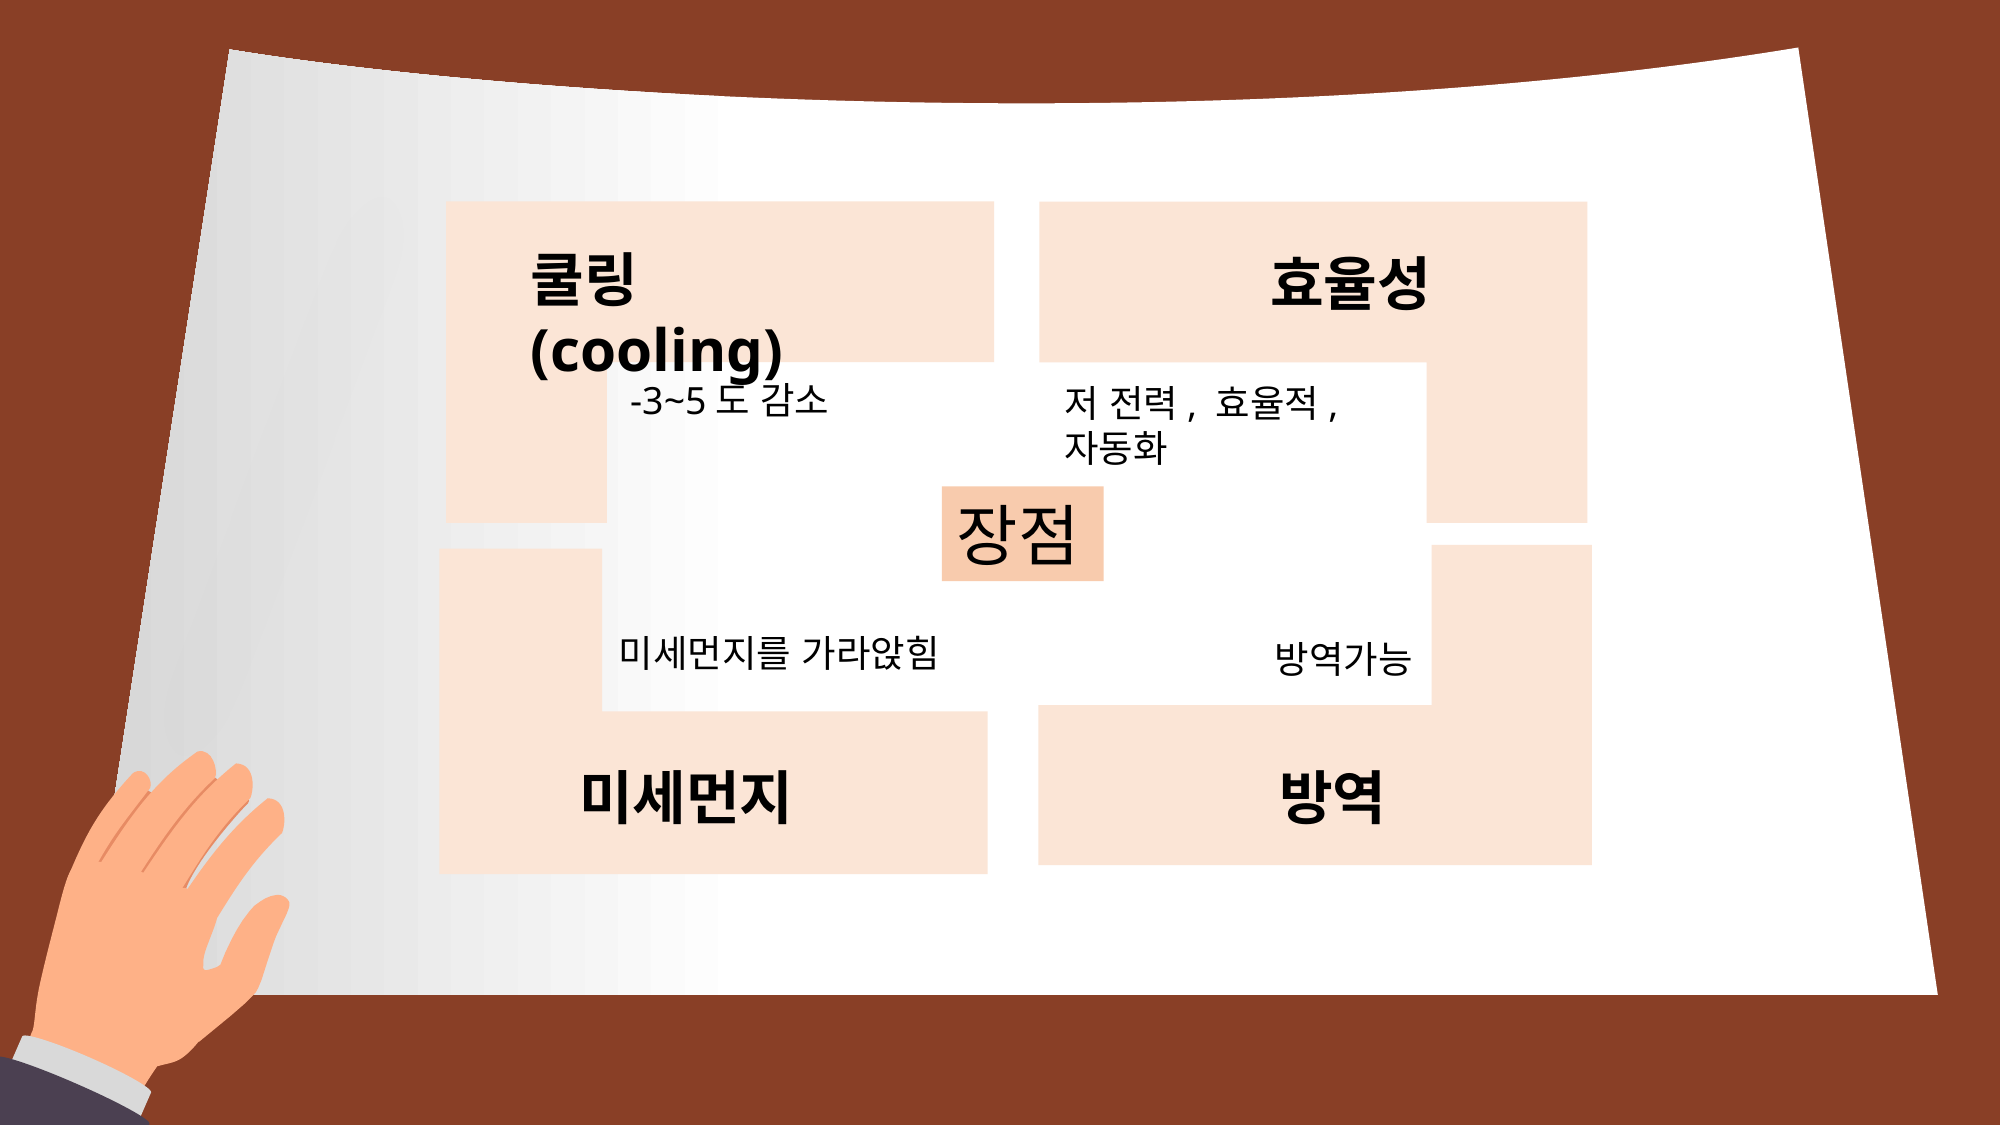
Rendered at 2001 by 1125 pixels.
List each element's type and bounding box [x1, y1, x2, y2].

text_box [83, 47, 1938, 996]
text_box [0, 736, 273, 1125]
